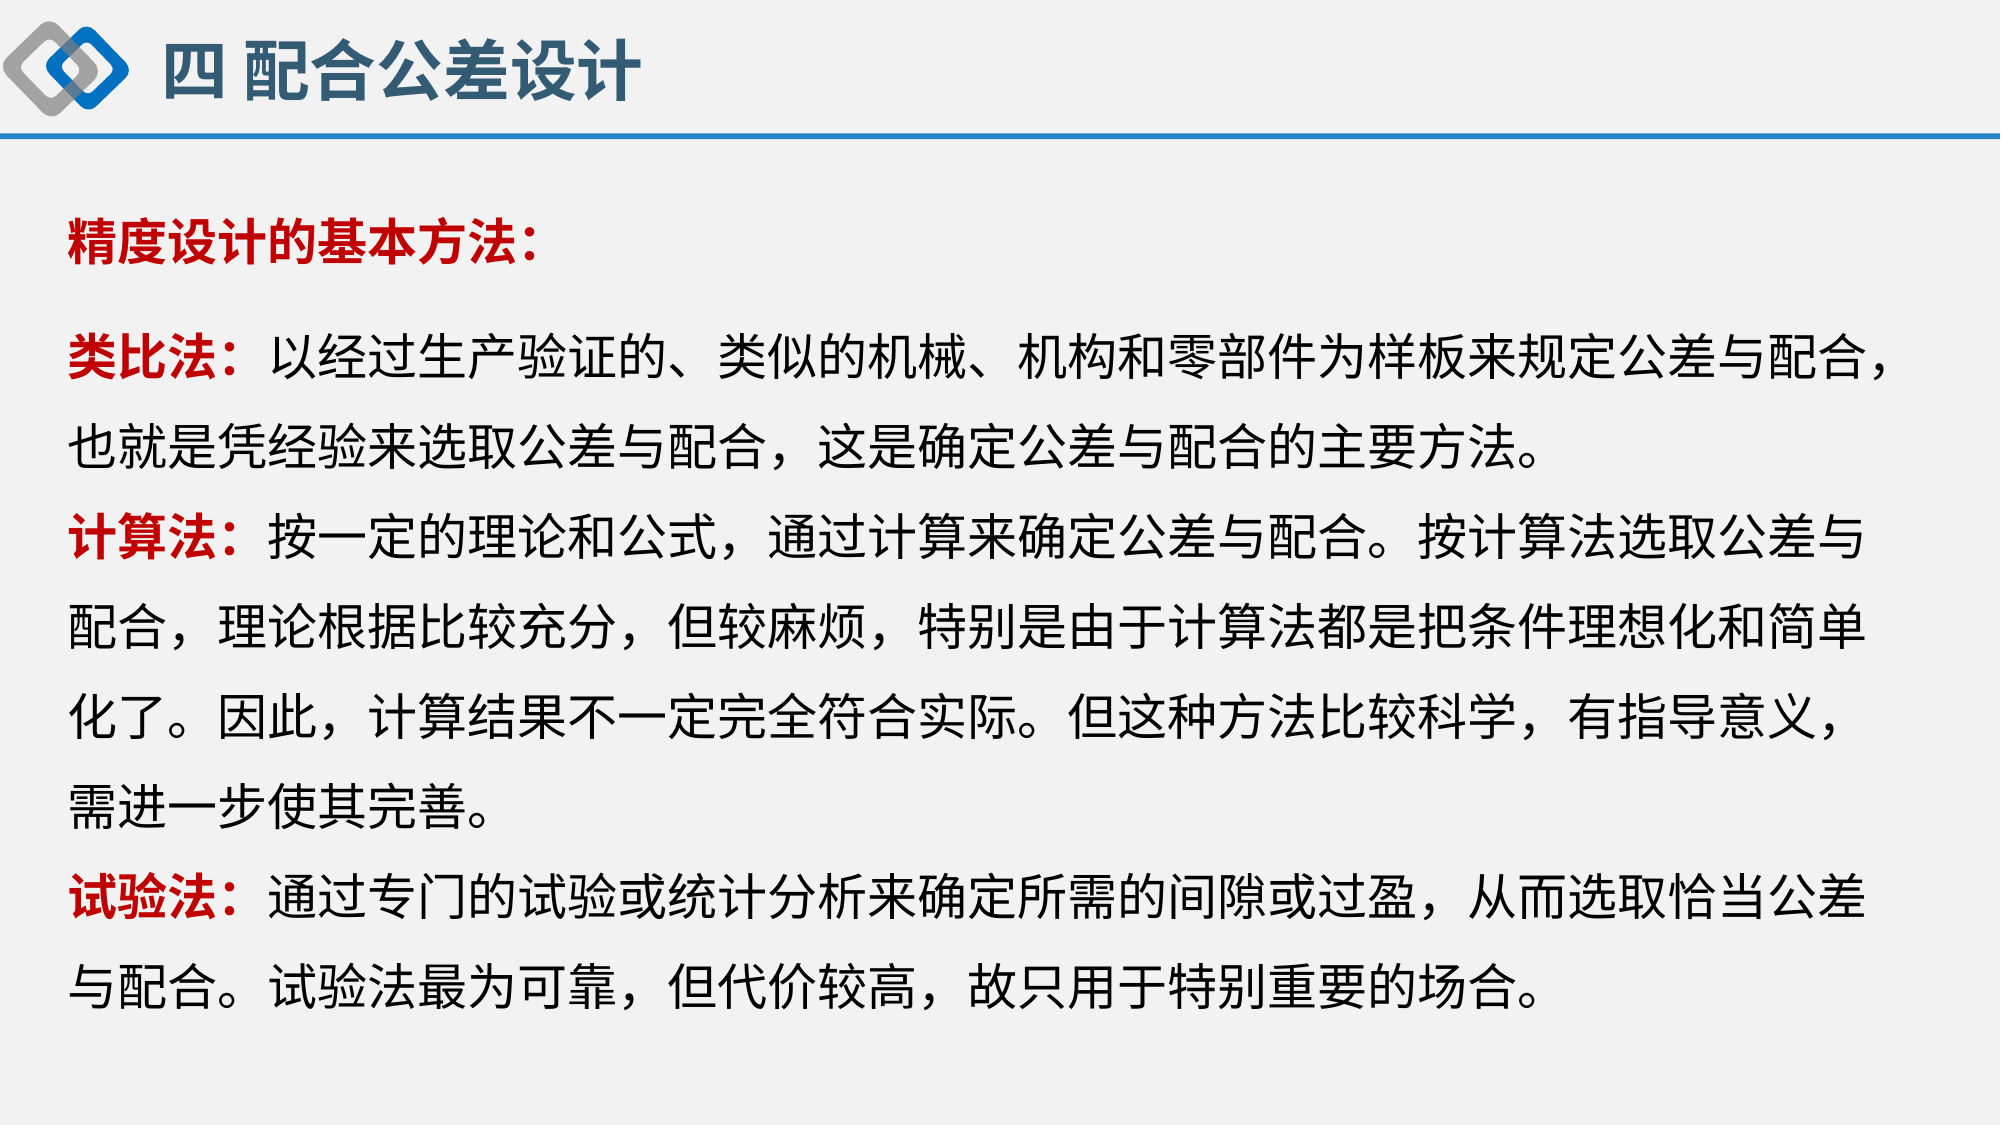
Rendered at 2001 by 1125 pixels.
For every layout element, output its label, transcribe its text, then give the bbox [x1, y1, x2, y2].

text_box 四 配合公差设计 [146, 0, 1038, 144]
text_box 精度设计的基本方法： 类比法：以经过生产验证的、类似的机械、机构和零部件为样板来规定公差与配合，也就是凭经验来选取公差与配合，这是确定公差与配合的主要方法。 计算法：按一定的理论和公式，通过计算来确定公差与配合。按计算法选取公差与配合，理论根据比较充分，但较麻烦，特别是由于计算法都是把条件理想化和简单化了。因此，计算结果不一定完全符合实际。但这种方法比较科学，有指导意义，需进一步使其完善。 试验法：通过专门的试验或统计分析来确定所需的间隙或过盈，从而选取恰当公差与配合。试验法最为可靠，但代价较高，故只用于特别重要的场合。 [52, 173, 1919, 1074]
